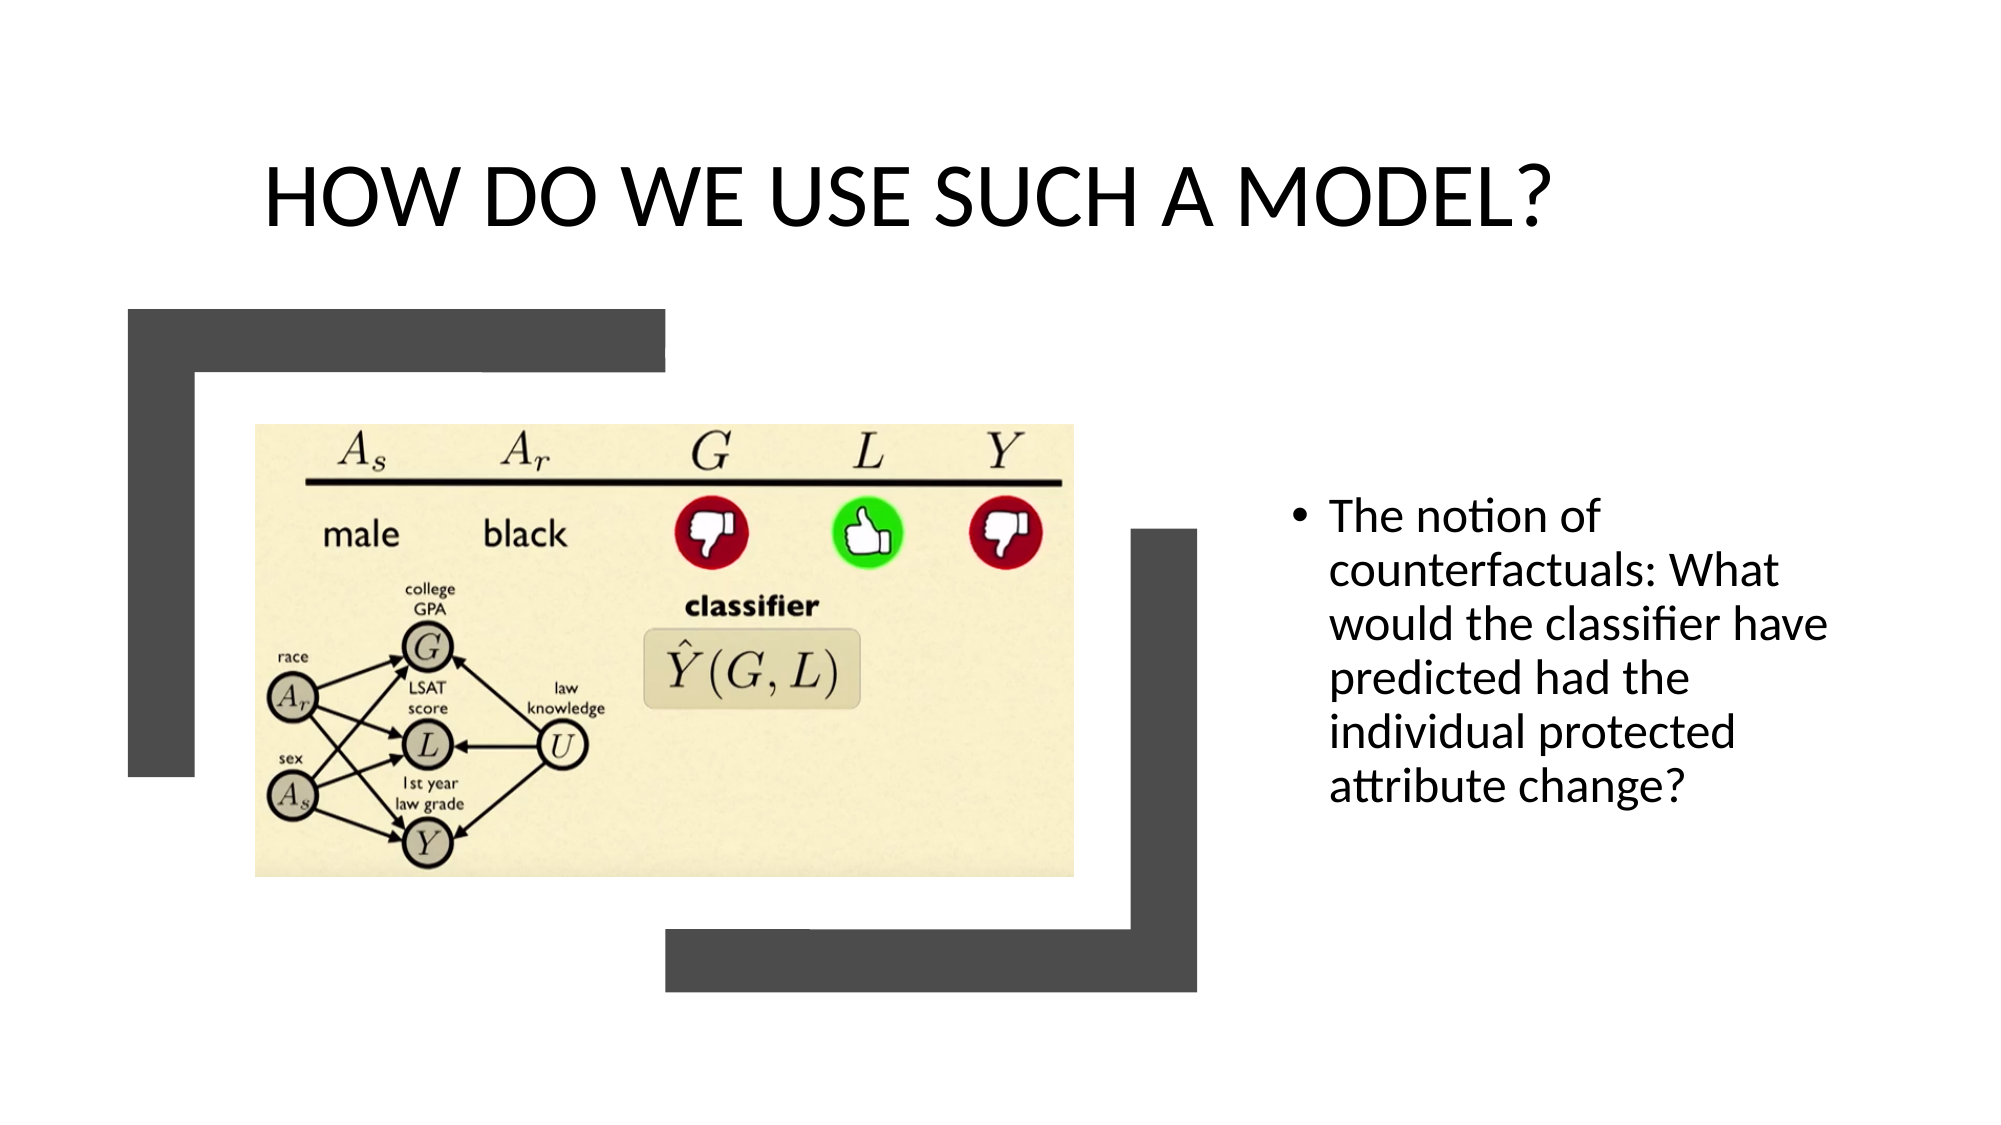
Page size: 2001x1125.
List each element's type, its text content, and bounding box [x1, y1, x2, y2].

title HOW DO WE USE SUCH A MODEL? [248, 84, 1872, 254]
text_box [127, 309, 666, 778]
text_box [665, 528, 1198, 993]
picture [254, 424, 1074, 877]
list The notion of counterfactuals: What would the classifier have predicted had the individual protected attribute change? [1276, 373, 1872, 930]
